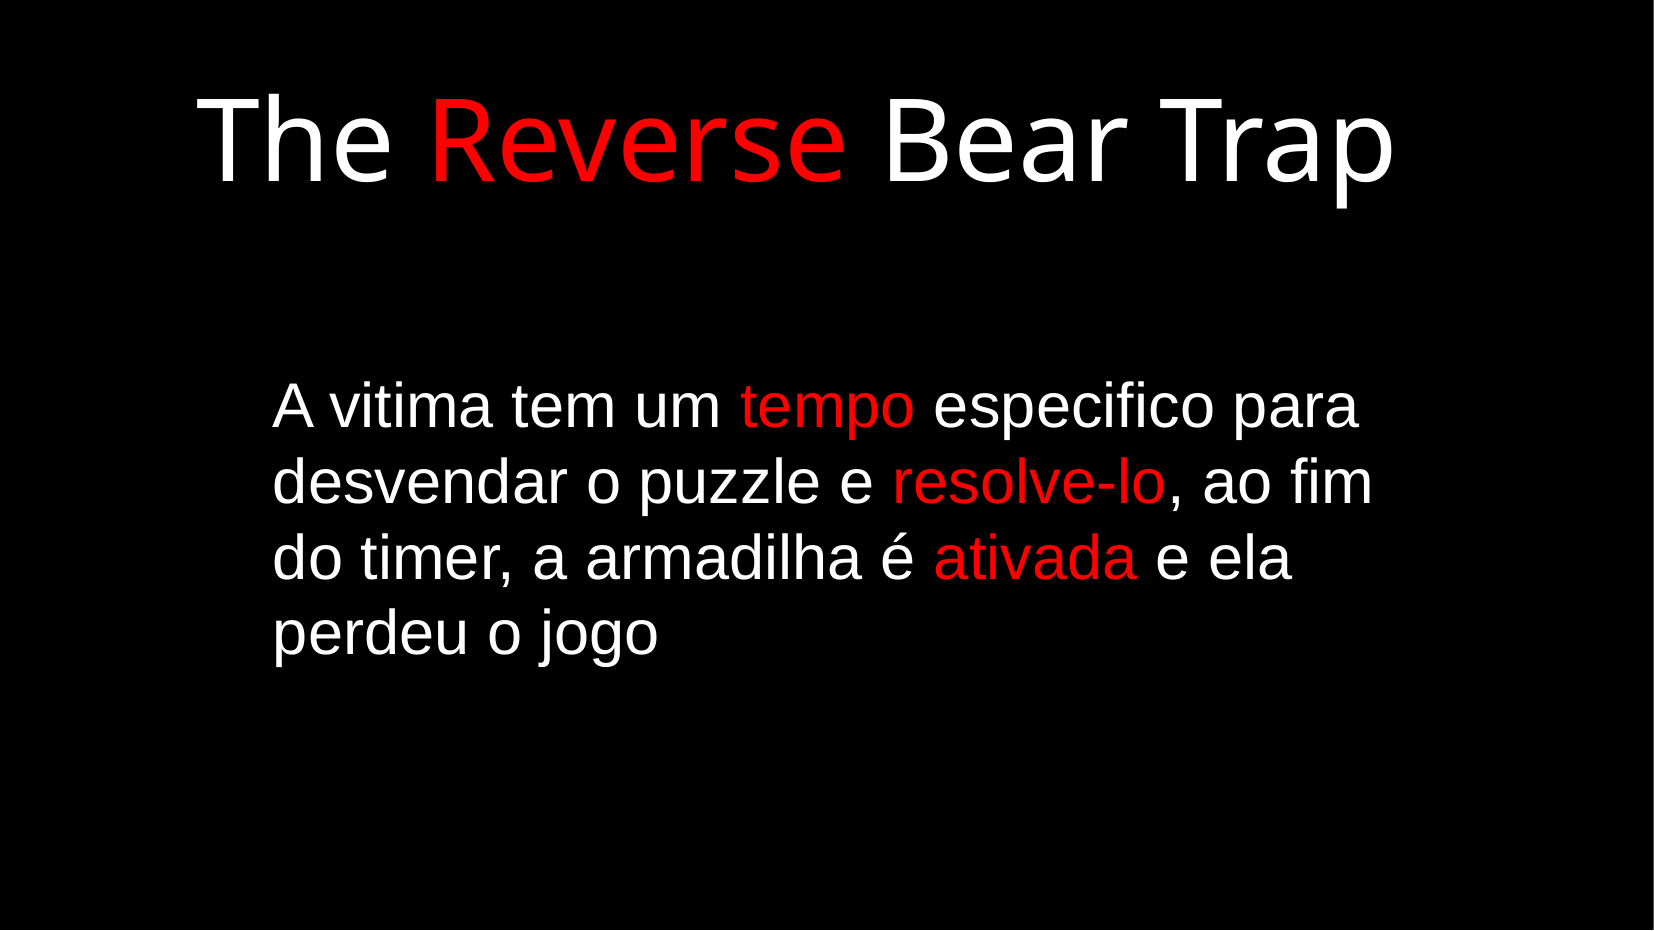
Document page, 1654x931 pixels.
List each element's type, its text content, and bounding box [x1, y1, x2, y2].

text_box A vitima tem um tempo especifico para desvendar o puzzle e resolve-lo, ao fim do timer, a armadilha é ativada e ela perdeu o jogo [258, 357, 1395, 676]
text_box The Reverse Bear Trap [181, 59, 1550, 213]
